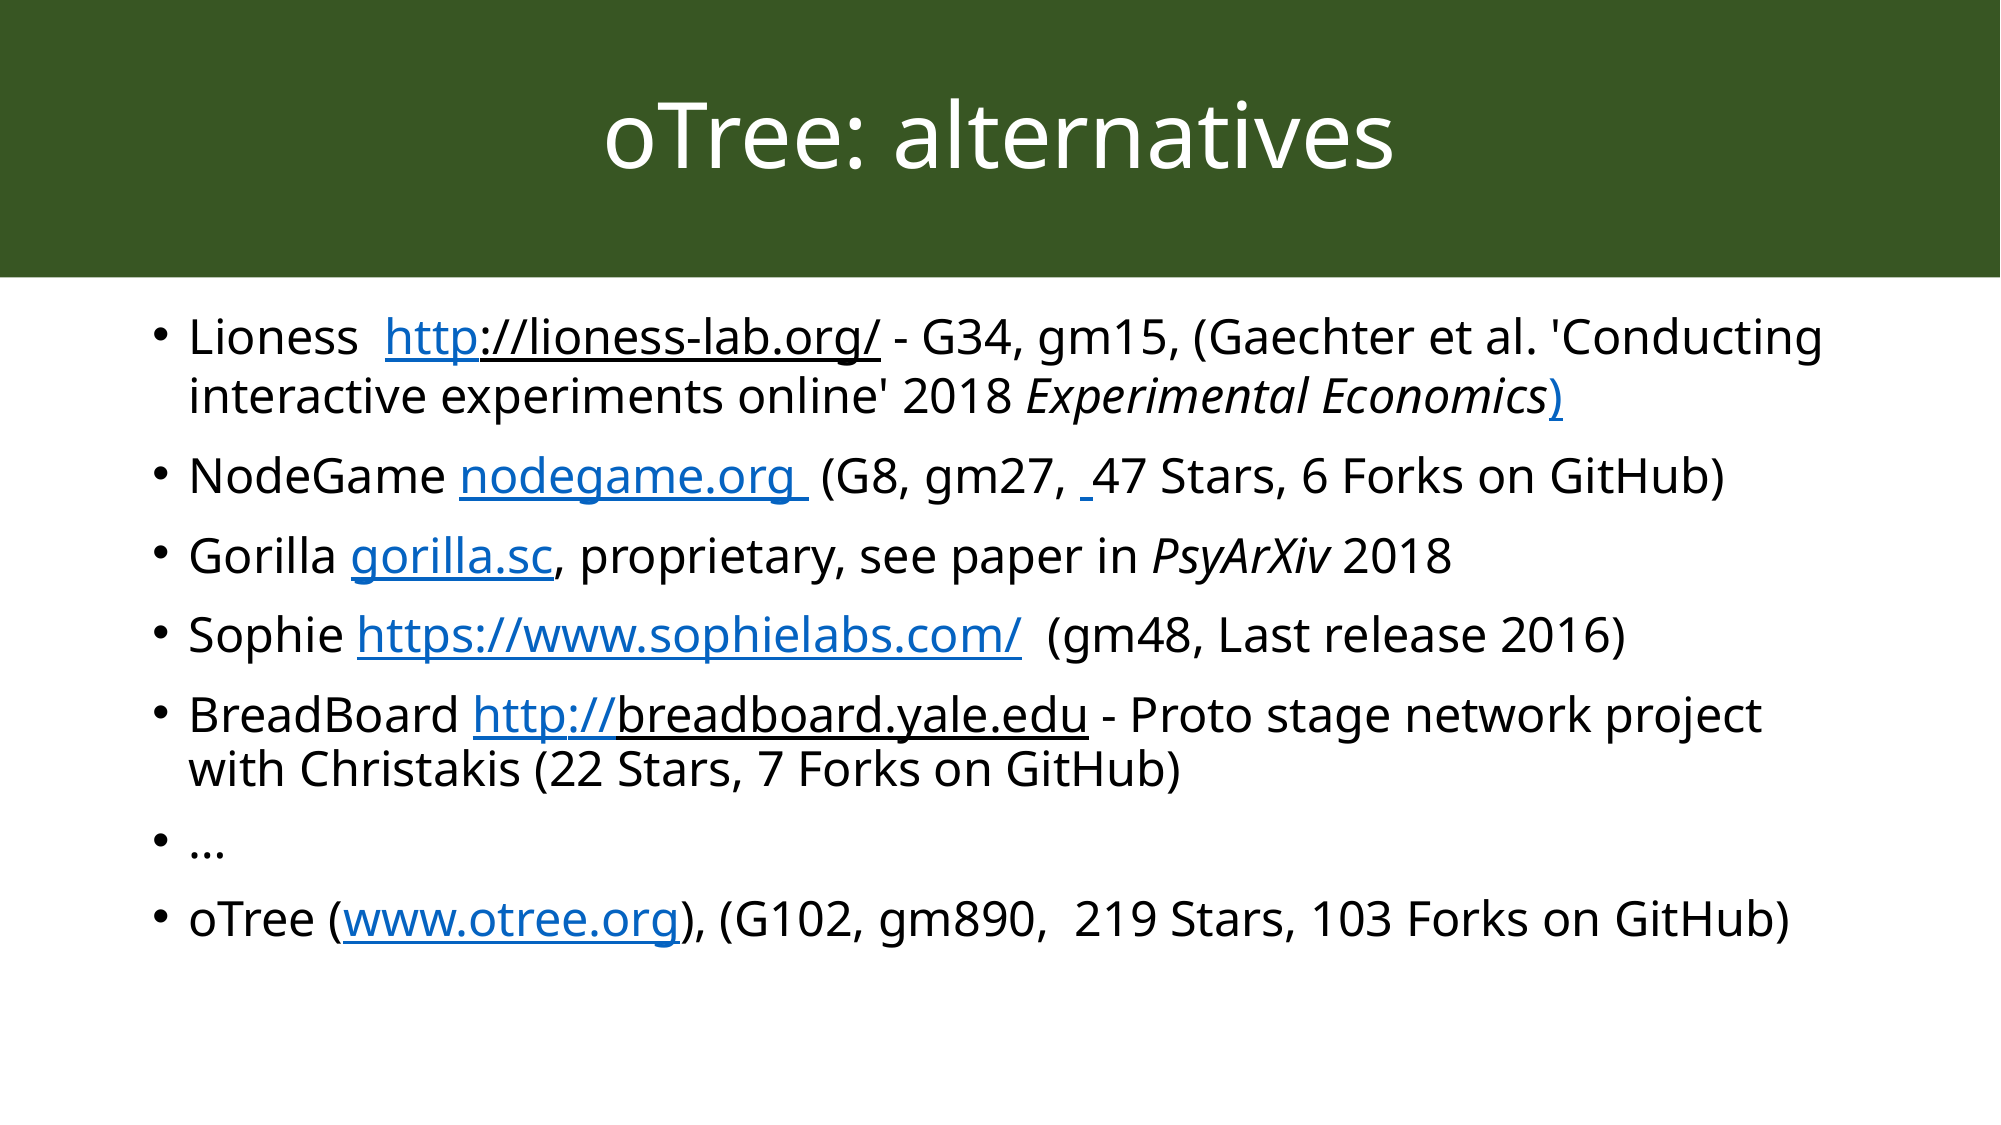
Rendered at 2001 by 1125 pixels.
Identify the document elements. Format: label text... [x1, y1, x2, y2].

title oTree: alternatives [0, 0, 2000, 278]
list Lioness http://lioness-lab.org/ - G34, gm15, (Gaechter et al. 'Conducting interactive experiments online' 2018 Experimental Economics) NodeGame nodegame.org (G8, gm27, 47 Stars, 6 Forks on GitHub) Gorilla gorilla.sc, proprietary, see paper in PsyArXiv 2018 Sophie https://www.sophielabs.com/ (gm48, Last release 2016) BreadBoard http://breadboard.yale.edu - Proto stage network project with Christakis (22 Stars, 7 Forks on GitHub) … oTree (www.otree.org), (G102, gm890, 219 Stars, 103 Forks on GitHub) [137, 299, 1863, 1014]
